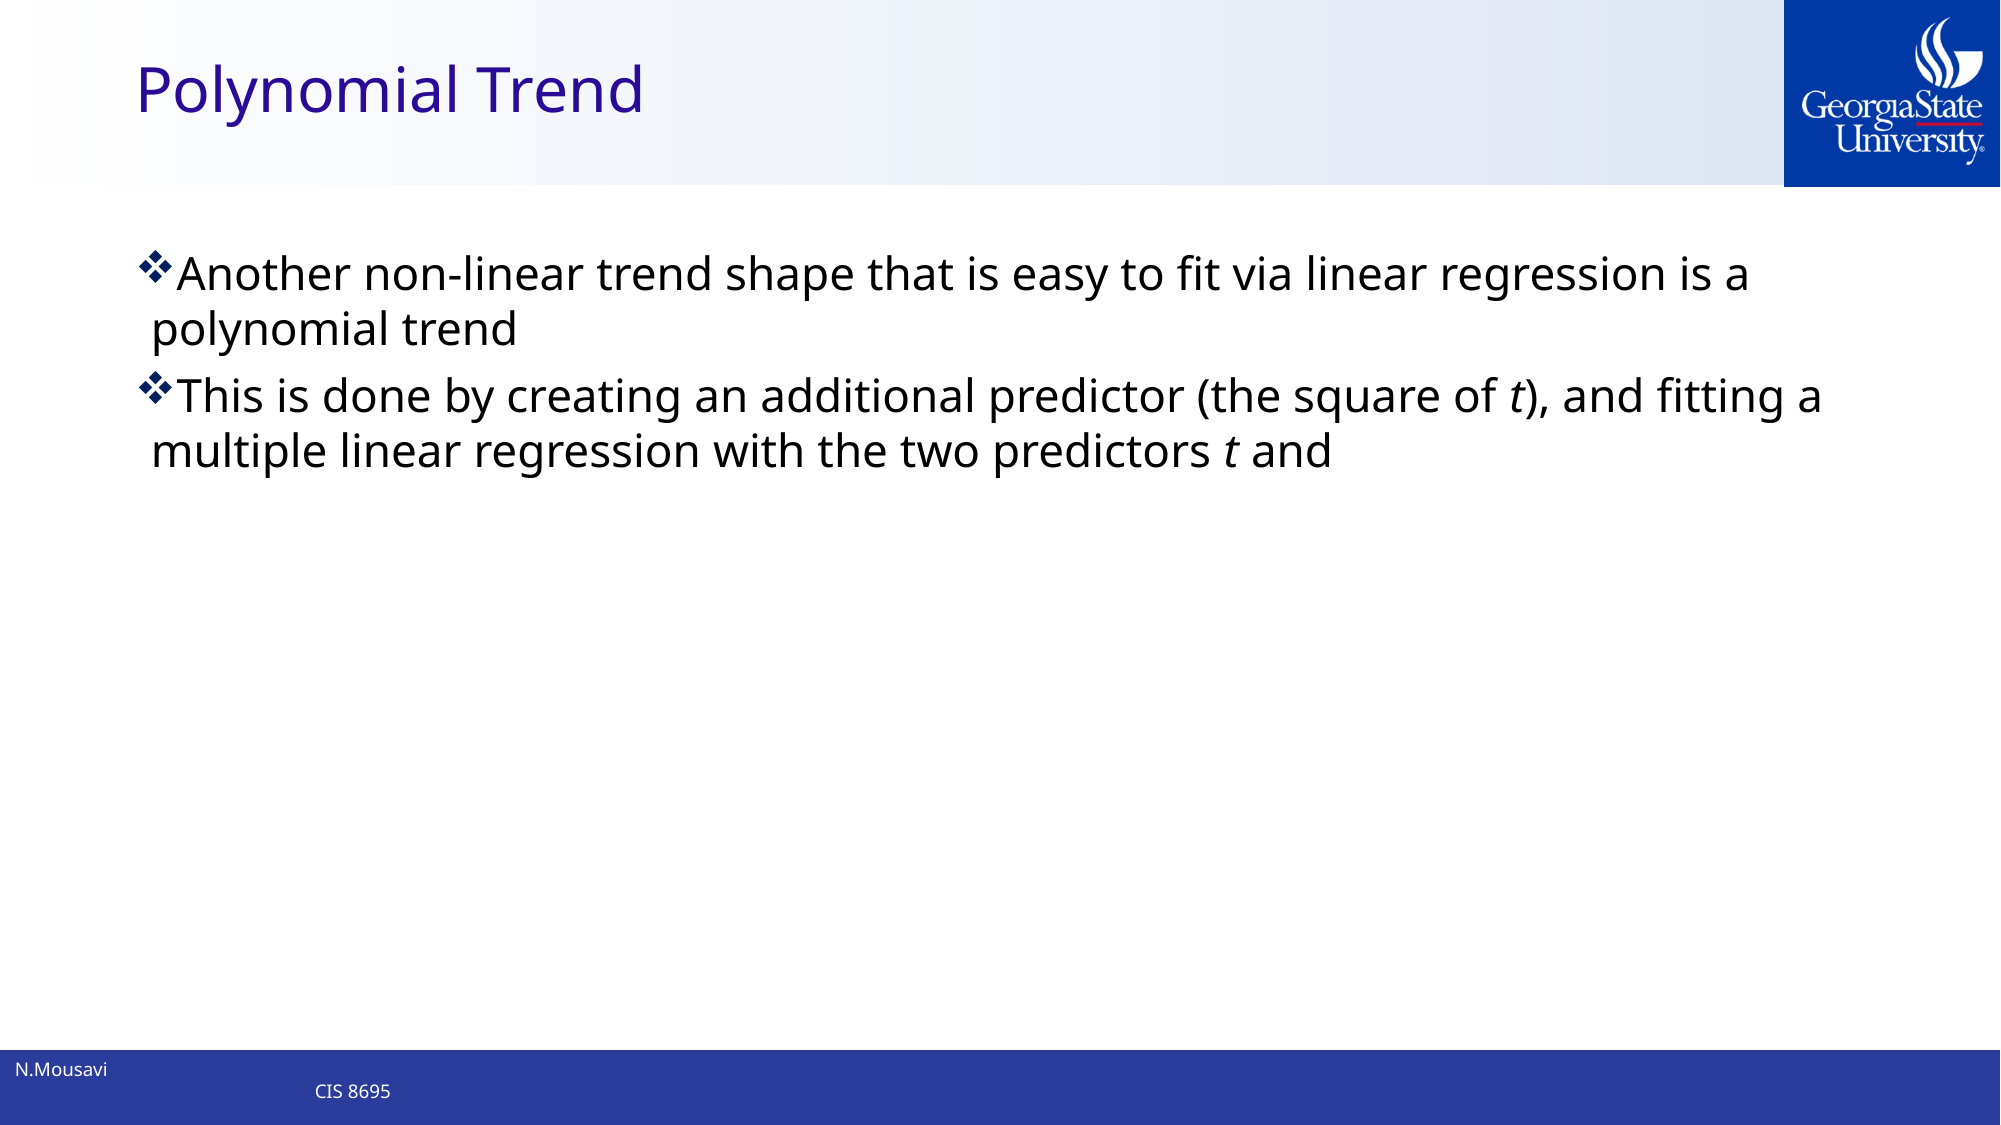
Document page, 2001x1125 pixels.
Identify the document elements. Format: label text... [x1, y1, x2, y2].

title Polynomial Trend [120, 0, 2000, 185]
picture [1784, 0, 2001, 187]
